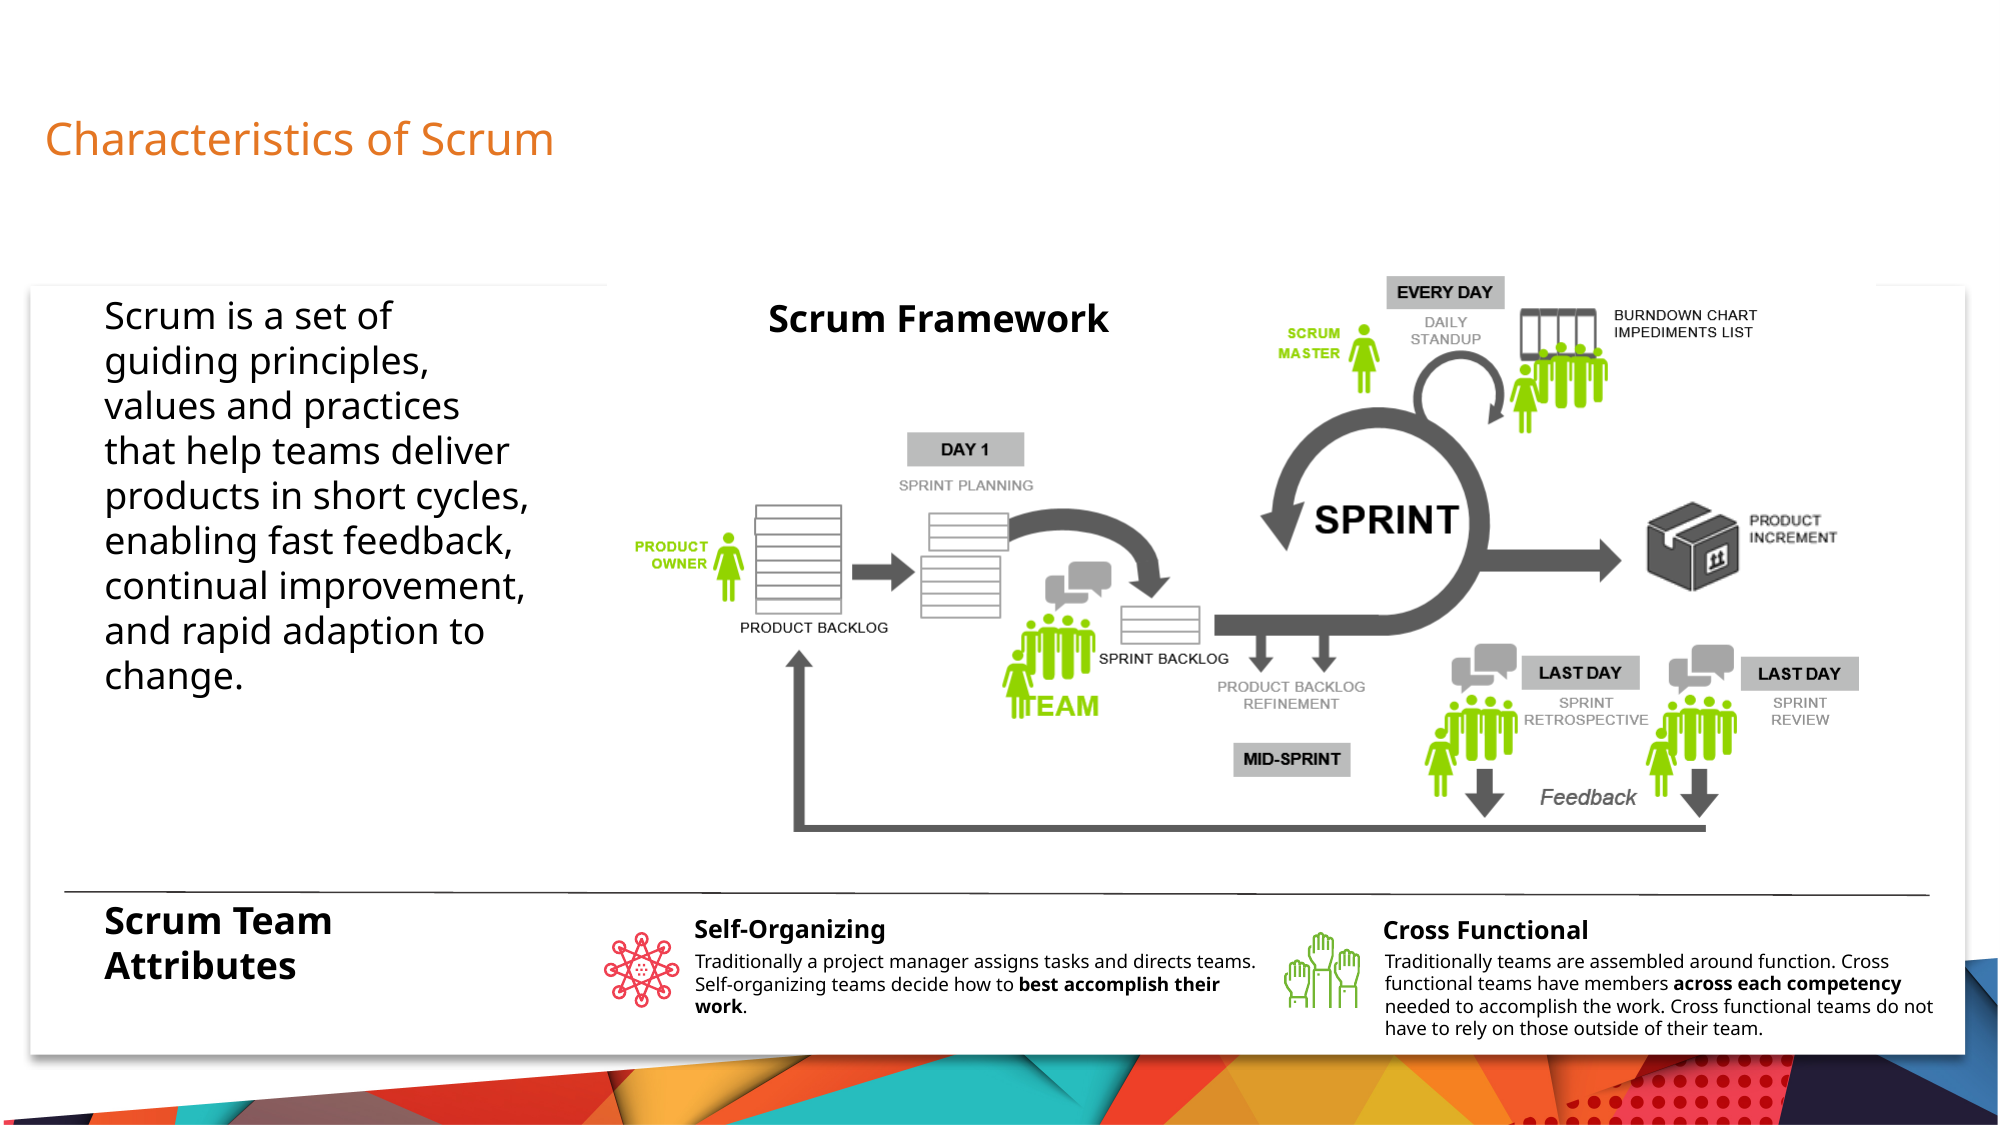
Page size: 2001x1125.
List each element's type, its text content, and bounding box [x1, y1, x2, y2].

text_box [603, 931, 680, 1008]
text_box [64, 891, 1930, 896]
text_box Traditionally teams are assembled around function. Cross functional teams have members across each competency needed to accomplish the work. Cross functional teams do not have to rely on those outside of their team. [1369, 950, 1967, 1047]
text_box Cross Functional [1367, 902, 1714, 952]
text_box Characteristics of Scrum [29, 102, 1380, 172]
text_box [1284, 931, 1360, 1008]
text_box Scrum Team Attributes [89, 945, 541, 995]
text_box Traditionally a project manager assigns tasks and directs teams. Self-organizing teams decide how to best accomplish their work. [679, 945, 1277, 1025]
picture [0, 0, 2000, 1125]
text_box [29, 285, 1966, 1056]
text_box Self-Organizing [679, 901, 999, 945]
text_box Scrum is a set of guiding principles, values and practices that help teams deliver products in short cycles, enabling fast feedback, continual improvement, and rapid adaption to change. [89, 237, 548, 705]
